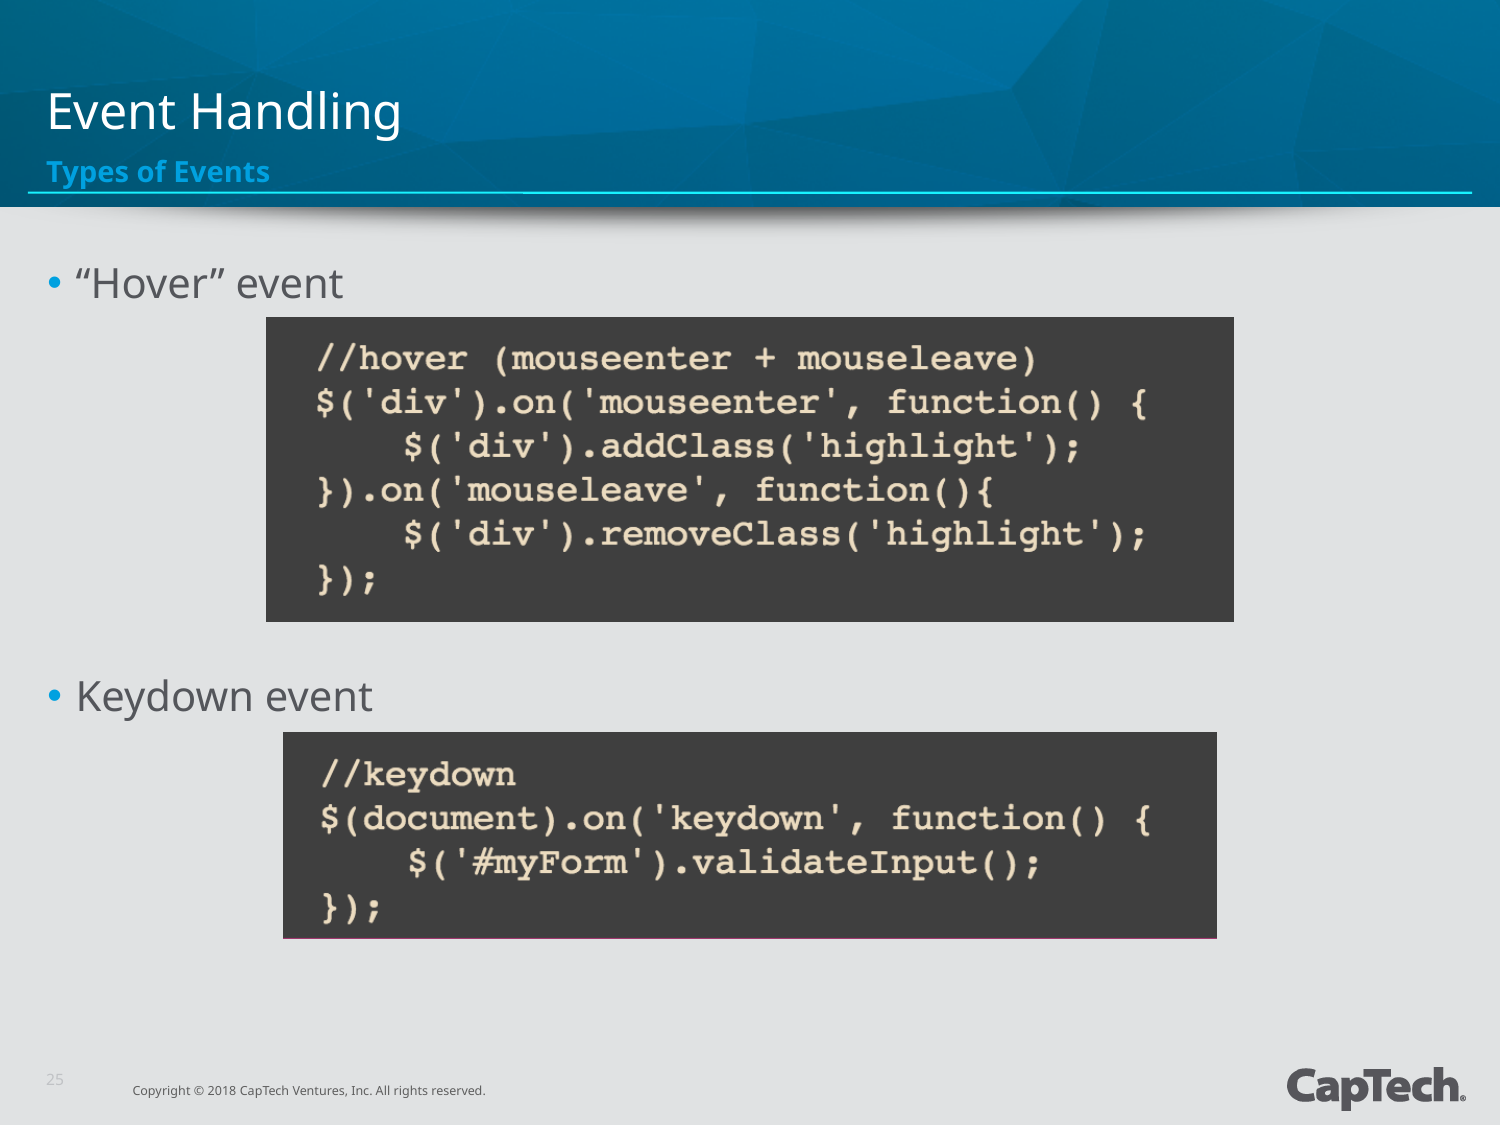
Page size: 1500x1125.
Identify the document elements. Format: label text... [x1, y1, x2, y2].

picture [1278, 1059, 1470, 1118]
title Event Handling [31, 73, 1469, 154]
list Types of Events [31, 154, 1471, 193]
slide_number 25 [31, 1050, 123, 1110]
picture [266, 317, 1234, 622]
picture [283, 732, 1217, 939]
text_box “Hover” event Keydown event [32, 237, 1468, 1051]
